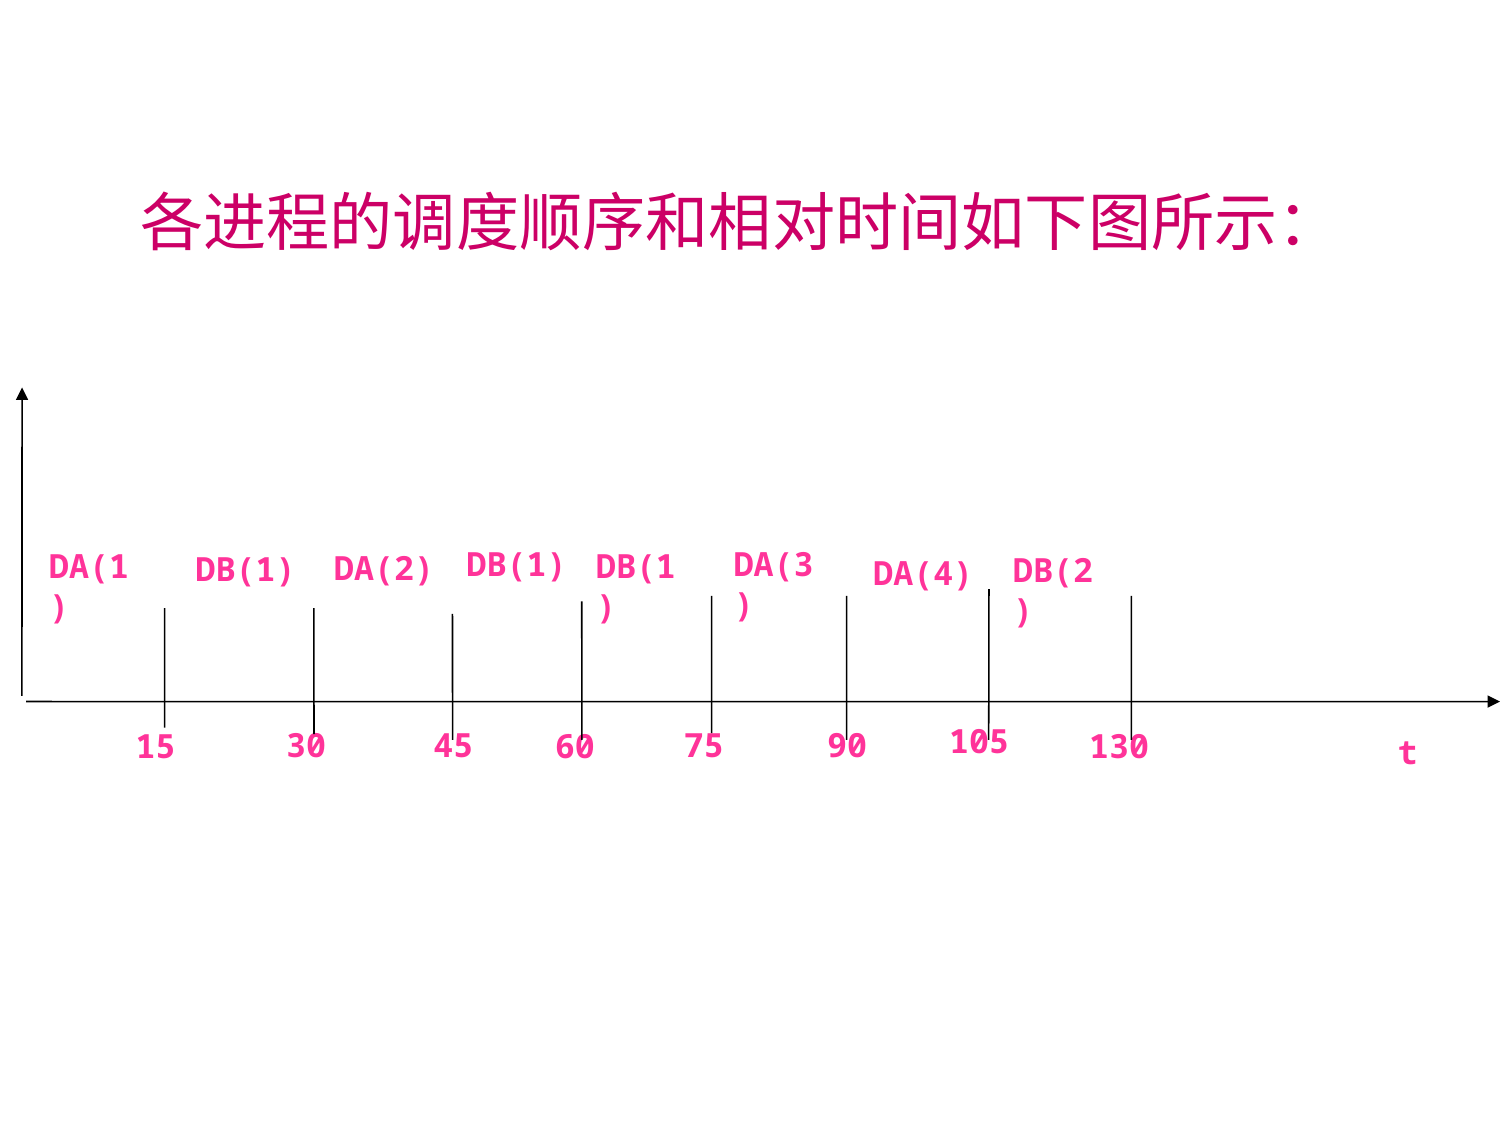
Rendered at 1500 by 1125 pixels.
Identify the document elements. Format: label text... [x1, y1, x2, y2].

title 各进程的调度顺序和相对时间如下图所示： [125, 162, 1400, 288]
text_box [21, 387, 1500, 875]
